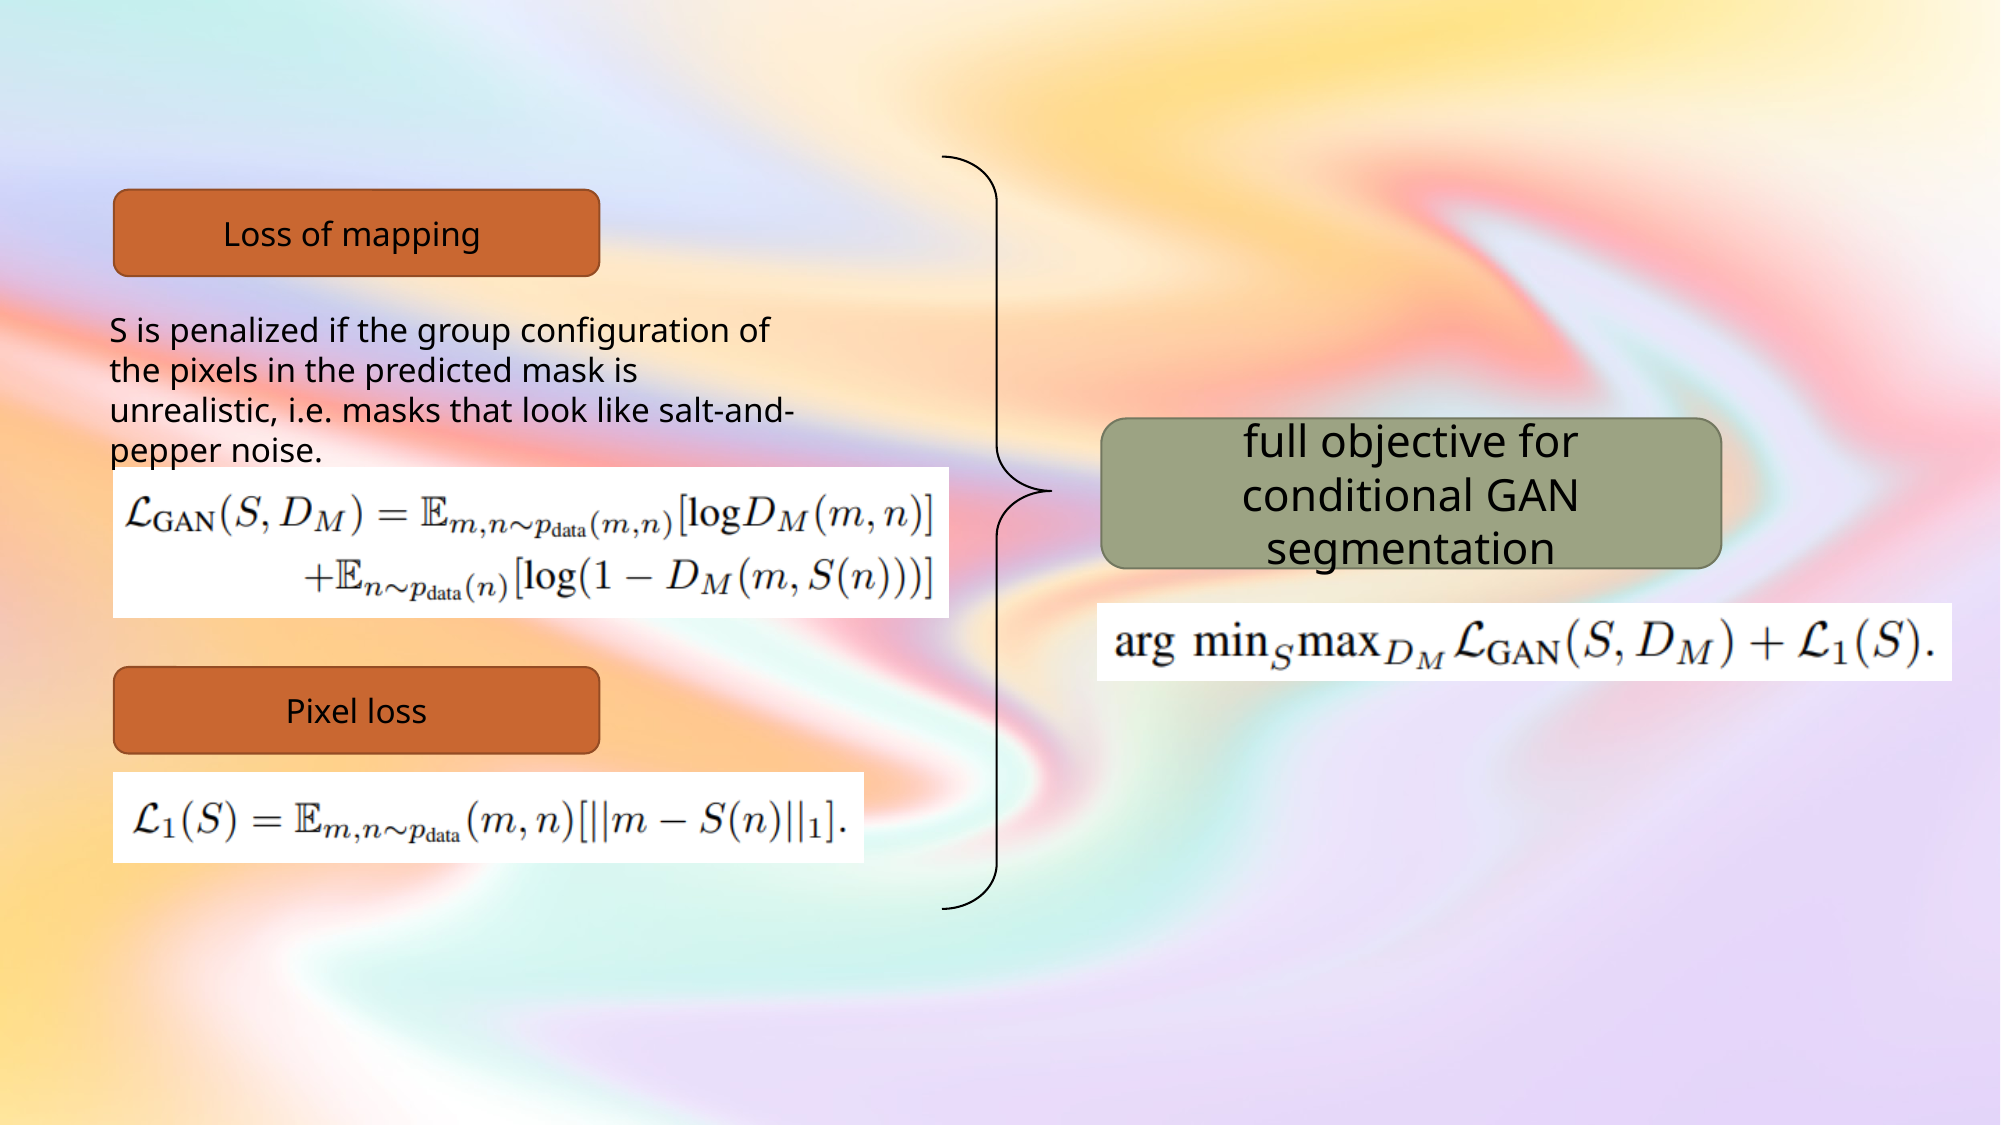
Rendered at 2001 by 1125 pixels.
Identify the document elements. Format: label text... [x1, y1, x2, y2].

text_box S is penalized if the group configuration of the pixels in the predicted mask is unrealistic, i.e. masks that look like salt-and-pepper noise. [94, 302, 829, 477]
text_box Pixel loss [112, 665, 601, 755]
text_box [941, 155, 1053, 910]
text_box full objective for conditional GAN segmentation [1100, 417, 1723, 570]
picture [0, 0, 2001, 1125]
